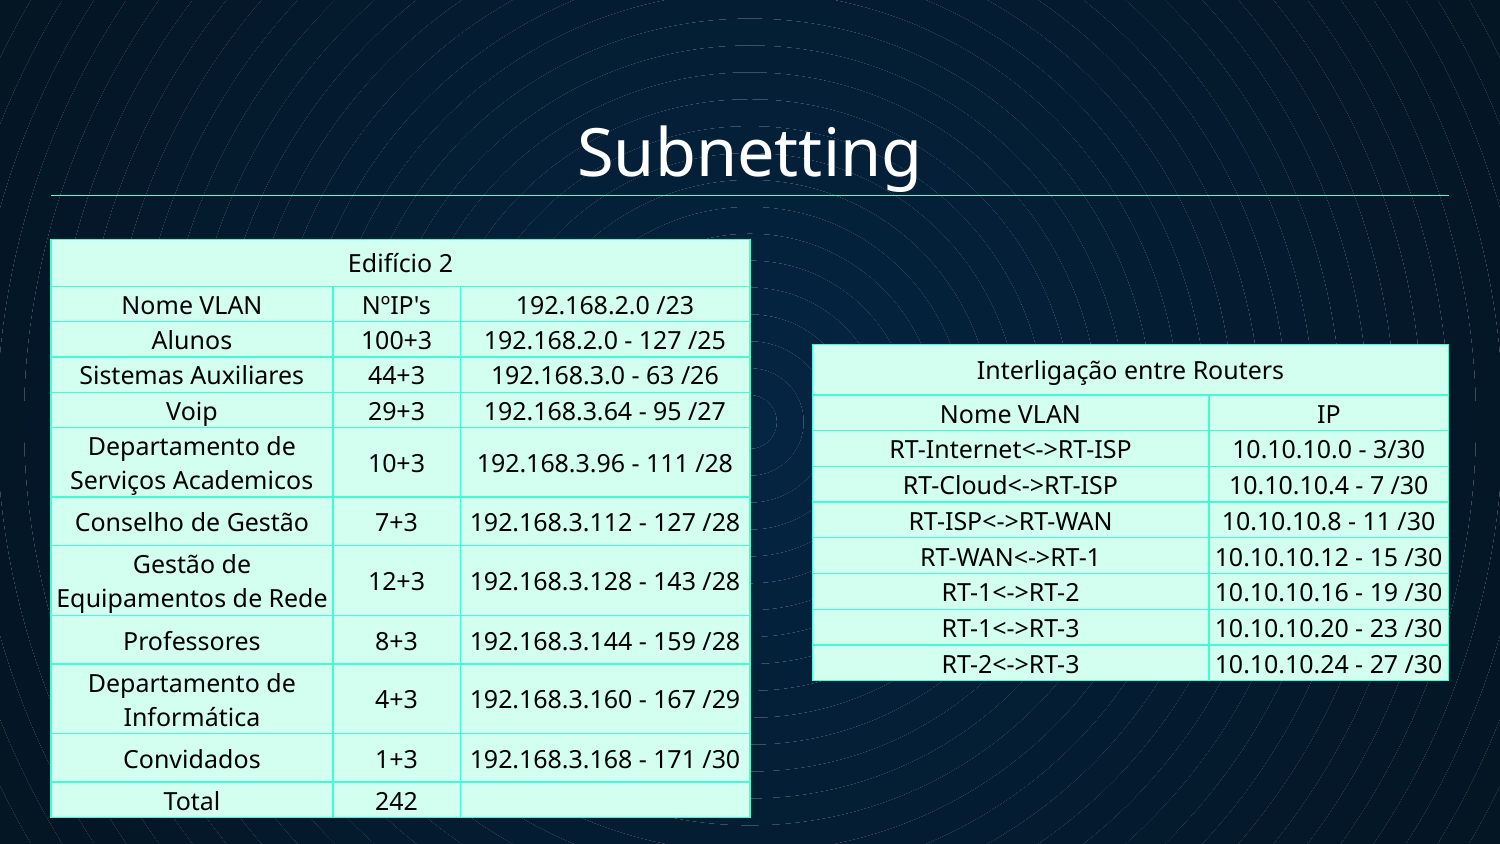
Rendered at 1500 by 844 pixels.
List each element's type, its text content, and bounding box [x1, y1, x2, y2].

table_cell 1+3 [334, 734, 460, 781]
table_cell 192.168.3.96 - 111 /28 [461, 428, 749, 496]
table_cell NºIP's [334, 287, 460, 321]
table_cell RT-Cloud<->RT-ISP [813, 467, 1208, 501]
table_cell 192.168.3.168 - 171 /30 [461, 734, 749, 781]
table_cell 192.168.3.144 - 159 /28 [461, 616, 749, 663]
table_cell 29+3 [334, 393, 460, 427]
table_cell Total [52, 783, 332, 817]
table_cell RT-2<->RT-3 [813, 646, 1208, 680]
table_cell RT-1<->RT-3 [813, 610, 1208, 644]
table_cell 192.168.2.0 /23 [461, 287, 749, 321]
title Subnetting [51, 202, 1449, 206]
table_cell 242 [334, 783, 460, 817]
table_cell Alunos [52, 322, 332, 356]
title Subnetting [51, 105, 1449, 195]
table_cell 7+3 [334, 498, 460, 545]
table_cell Nome VLAN [813, 396, 1208, 430]
table_cell Departamento de Serviços Academicos [52, 428, 332, 496]
table_cell 44+3 [334, 358, 460, 392]
table_cell Professores [52, 616, 332, 663]
table_cell 12+3 [334, 546, 460, 615]
table_cell RT-Internet<->RT-ISP [813, 431, 1208, 466]
table_cell 8+3 [334, 616, 460, 663]
table_cell Voip [52, 393, 332, 427]
table_cell Gestão de Equipamentos de Rede [52, 546, 332, 615]
table_cell 10.10.10.0 - 3/30 [1210, 431, 1448, 466]
table_cell 100+3 [334, 322, 460, 356]
table_cell Conselho de Gestão [52, 498, 332, 545]
table_cell Departamento de Informática [52, 665, 332, 733]
table_cell 10.10.10.24 - 27 /30 [1210, 646, 1448, 680]
table_cell IP [1210, 396, 1448, 430]
table_cell 10+3 [334, 428, 460, 496]
table_cell 192.168.3.112 - 127 /28 [461, 498, 749, 545]
table_cell 10.10.10.16 - 19 /30 [1210, 574, 1448, 609]
table_cell 10.10.10.4 - 7 /30 [1210, 467, 1448, 501]
table_cell [461, 783, 749, 817]
table_cell 4+3 [334, 665, 460, 733]
table_cell RT-1<->RT-2 [813, 574, 1208, 609]
table_cell 10.10.10.20 - 23 /30 [1210, 610, 1448, 644]
table_header Edifício 2 [52, 240, 749, 286]
table_cell Nome VLAN [52, 287, 332, 321]
table_cell Convidados [52, 734, 332, 781]
table_cell RT-WAN<->RT-1 [813, 538, 1208, 573]
table_cell Sistemas Auxiliares [52, 358, 332, 392]
table_cell 192.168.3.64 - 95 /27 [461, 393, 749, 427]
table_cell 192.168.3.128 - 143 /28 [461, 546, 749, 615]
table_header Interligação entre Routers [813, 345, 1448, 394]
table_cell RT-ISP<->RT-WAN [813, 503, 1208, 537]
table_cell 192.168.3.160 - 167 /29 [461, 665, 749, 733]
table_cell 10.10.10.8 - 11 /30 [1210, 503, 1448, 537]
table_cell 10.10.10.12 - 15 /30 [1210, 538, 1448, 573]
table_cell 192.168.3.0 - 63 /26 [461, 358, 749, 392]
table_cell 192.168.2.0 - 127 /25 [461, 322, 749, 356]
